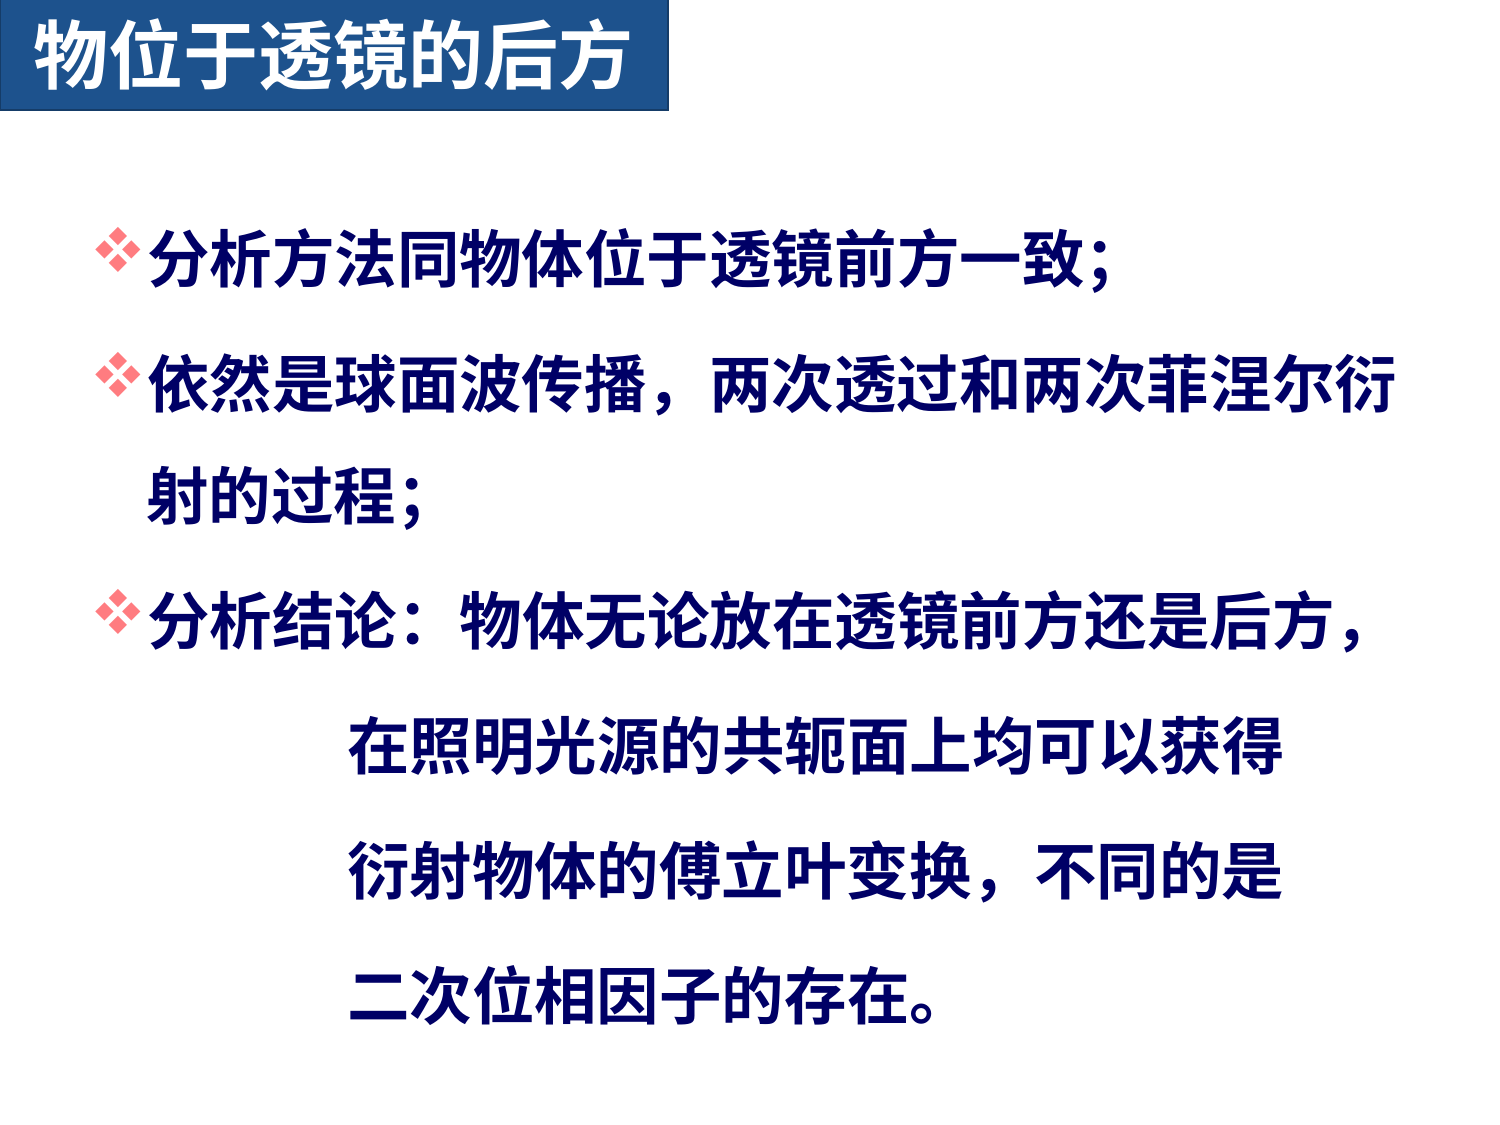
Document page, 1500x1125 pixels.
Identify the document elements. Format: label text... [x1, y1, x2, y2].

title 物位于透镜的后方 [0, 0, 669, 111]
list 分析方法同物体位于透镜前方一致； 依然是球面波传播，两次透过和两次菲涅尔衍射的过程； 分析结论：物体无论放在透镜前方还是后方， 在照明光源的共轭面上均可以获得 衍射物体的傅立叶变换，不同的是 二次位相因子的存在。 [75, 174, 1450, 1060]
